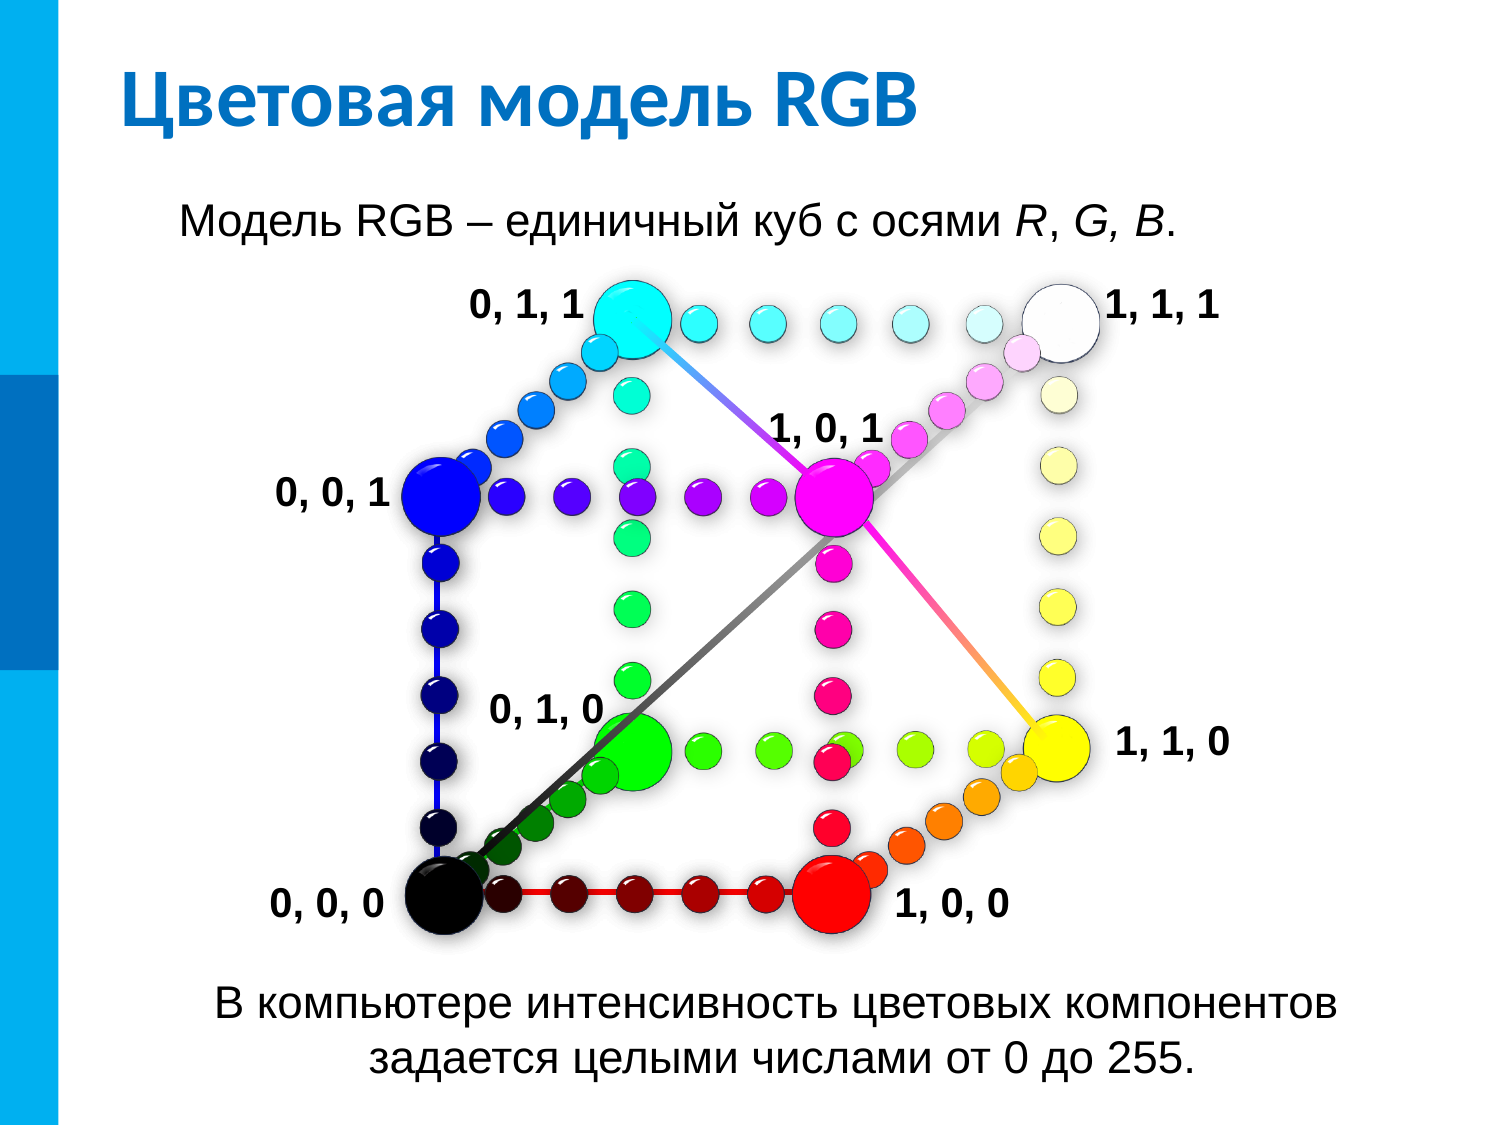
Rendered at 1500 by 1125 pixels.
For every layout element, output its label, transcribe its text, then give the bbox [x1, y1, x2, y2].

text_box Модель RGB – единичный куб с осями R, G, B. [105, 183, 1458, 254]
text_box 1, 1, 1 [1094, 269, 1279, 335]
text_box 0, 0, 1 [260, 457, 388, 523]
text_box 1, 1, 0 [1116, 706, 1269, 772]
text_box В компьютере интенсивность цветовых компонентов задается целыми числами от 0 до 255. [106, 965, 1459, 1090]
picture [401, 280, 1101, 935]
title Цветовая модель RGB [105, 45, 1458, 141]
text_box 0, 0, 0 [254, 868, 391, 934]
